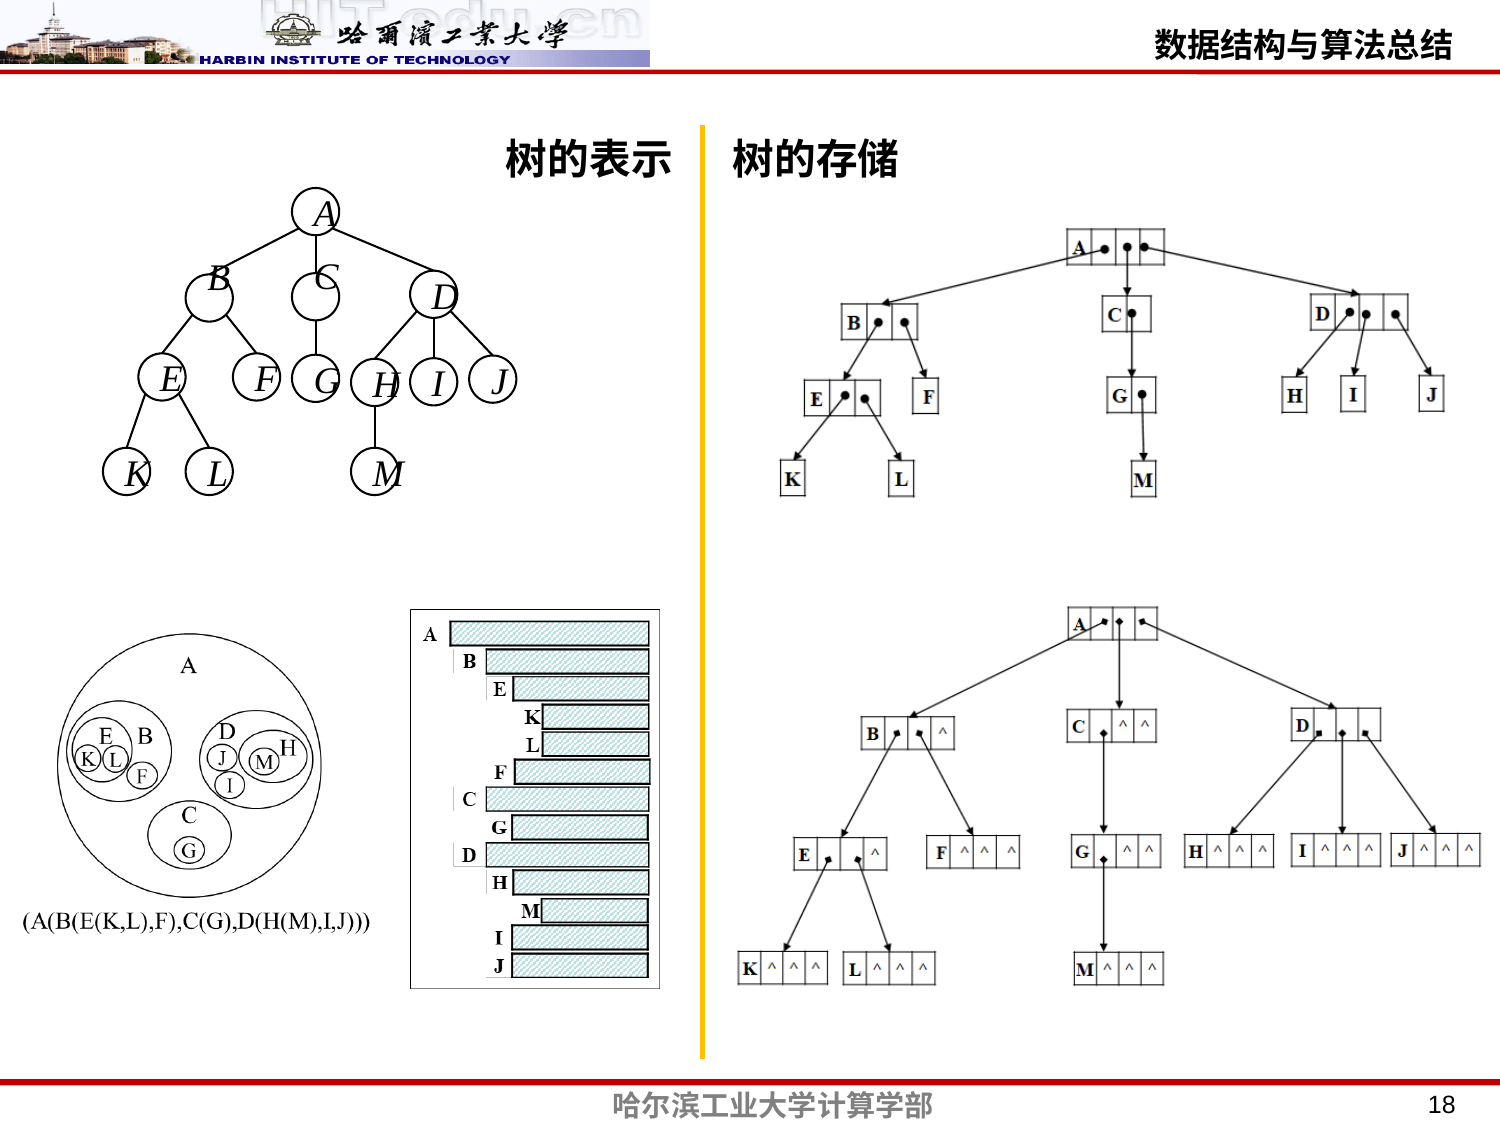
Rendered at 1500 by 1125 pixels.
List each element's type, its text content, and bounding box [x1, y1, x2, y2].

picture [726, 597, 1499, 1000]
picture [771, 219, 1454, 510]
picture [409, 609, 661, 989]
picture [0, 0, 650, 67]
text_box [102, 187, 517, 496]
picture [6, 633, 385, 949]
text_box 树的存储 [717, 125, 915, 191]
text_box 树的表示 [490, 125, 688, 191]
